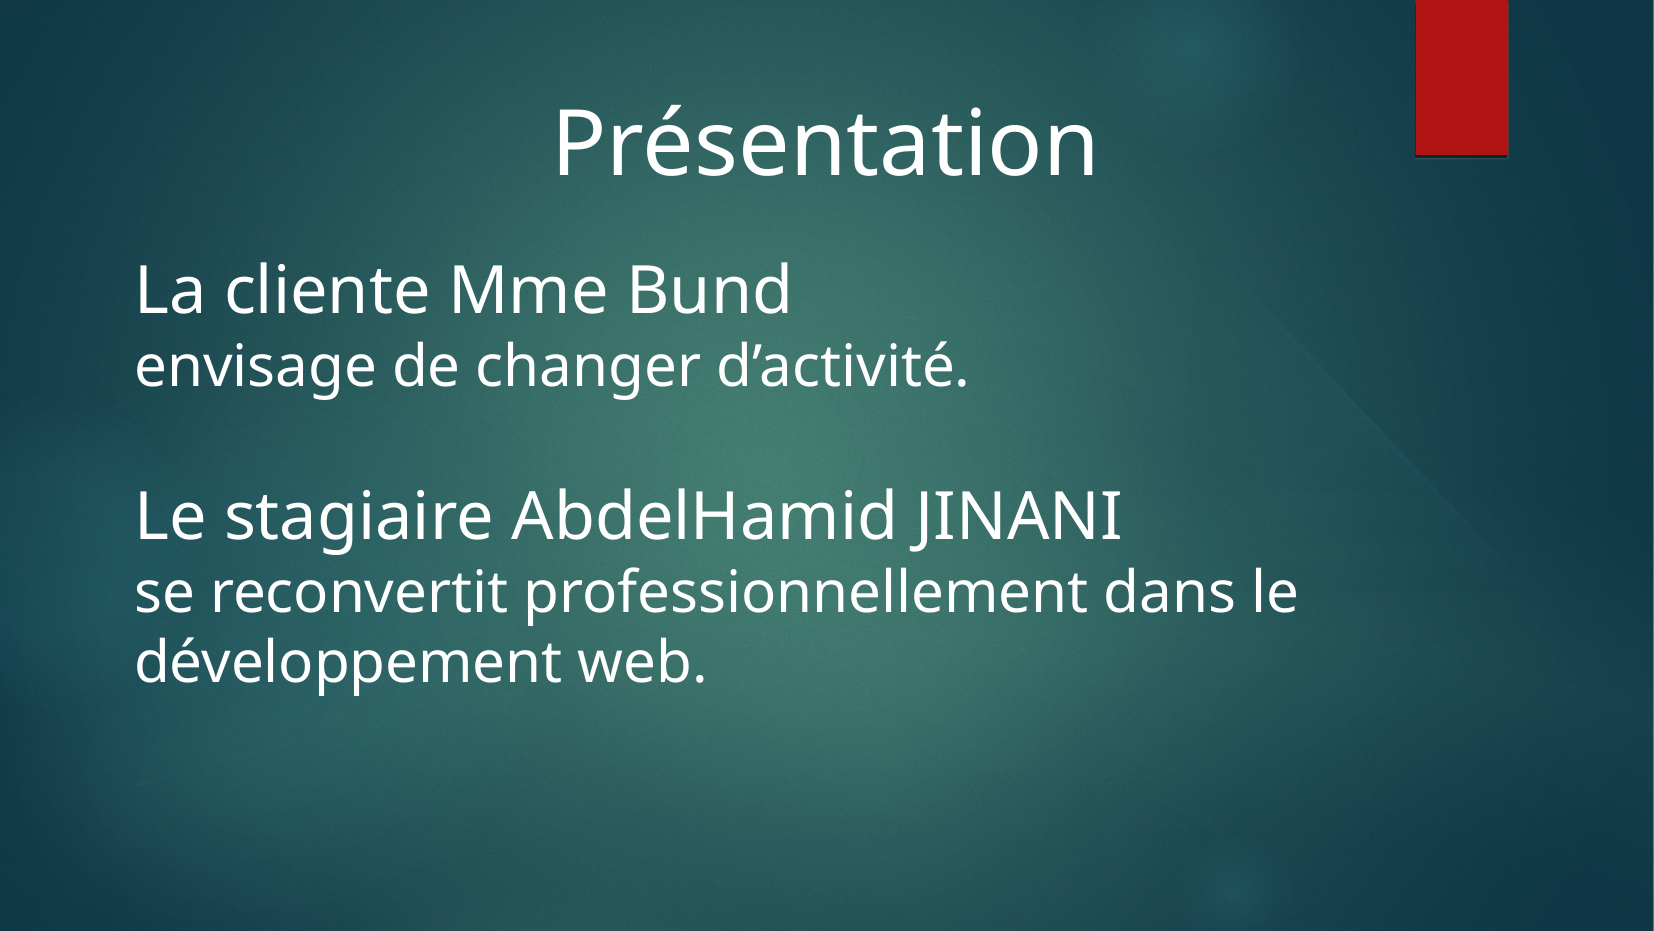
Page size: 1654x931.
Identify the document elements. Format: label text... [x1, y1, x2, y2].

text_box Présentation​ [453, 76, 1199, 201]
picture [0, 0, 1654, 931]
text_box Le stagiaire AbdelHamid JINANI se reconvertit professionnellement dans le développement web. [119, 465, 1439, 702]
text_box La cliente​ Mme Bund envisage de changer d’activité. [119, 239, 1353, 406]
